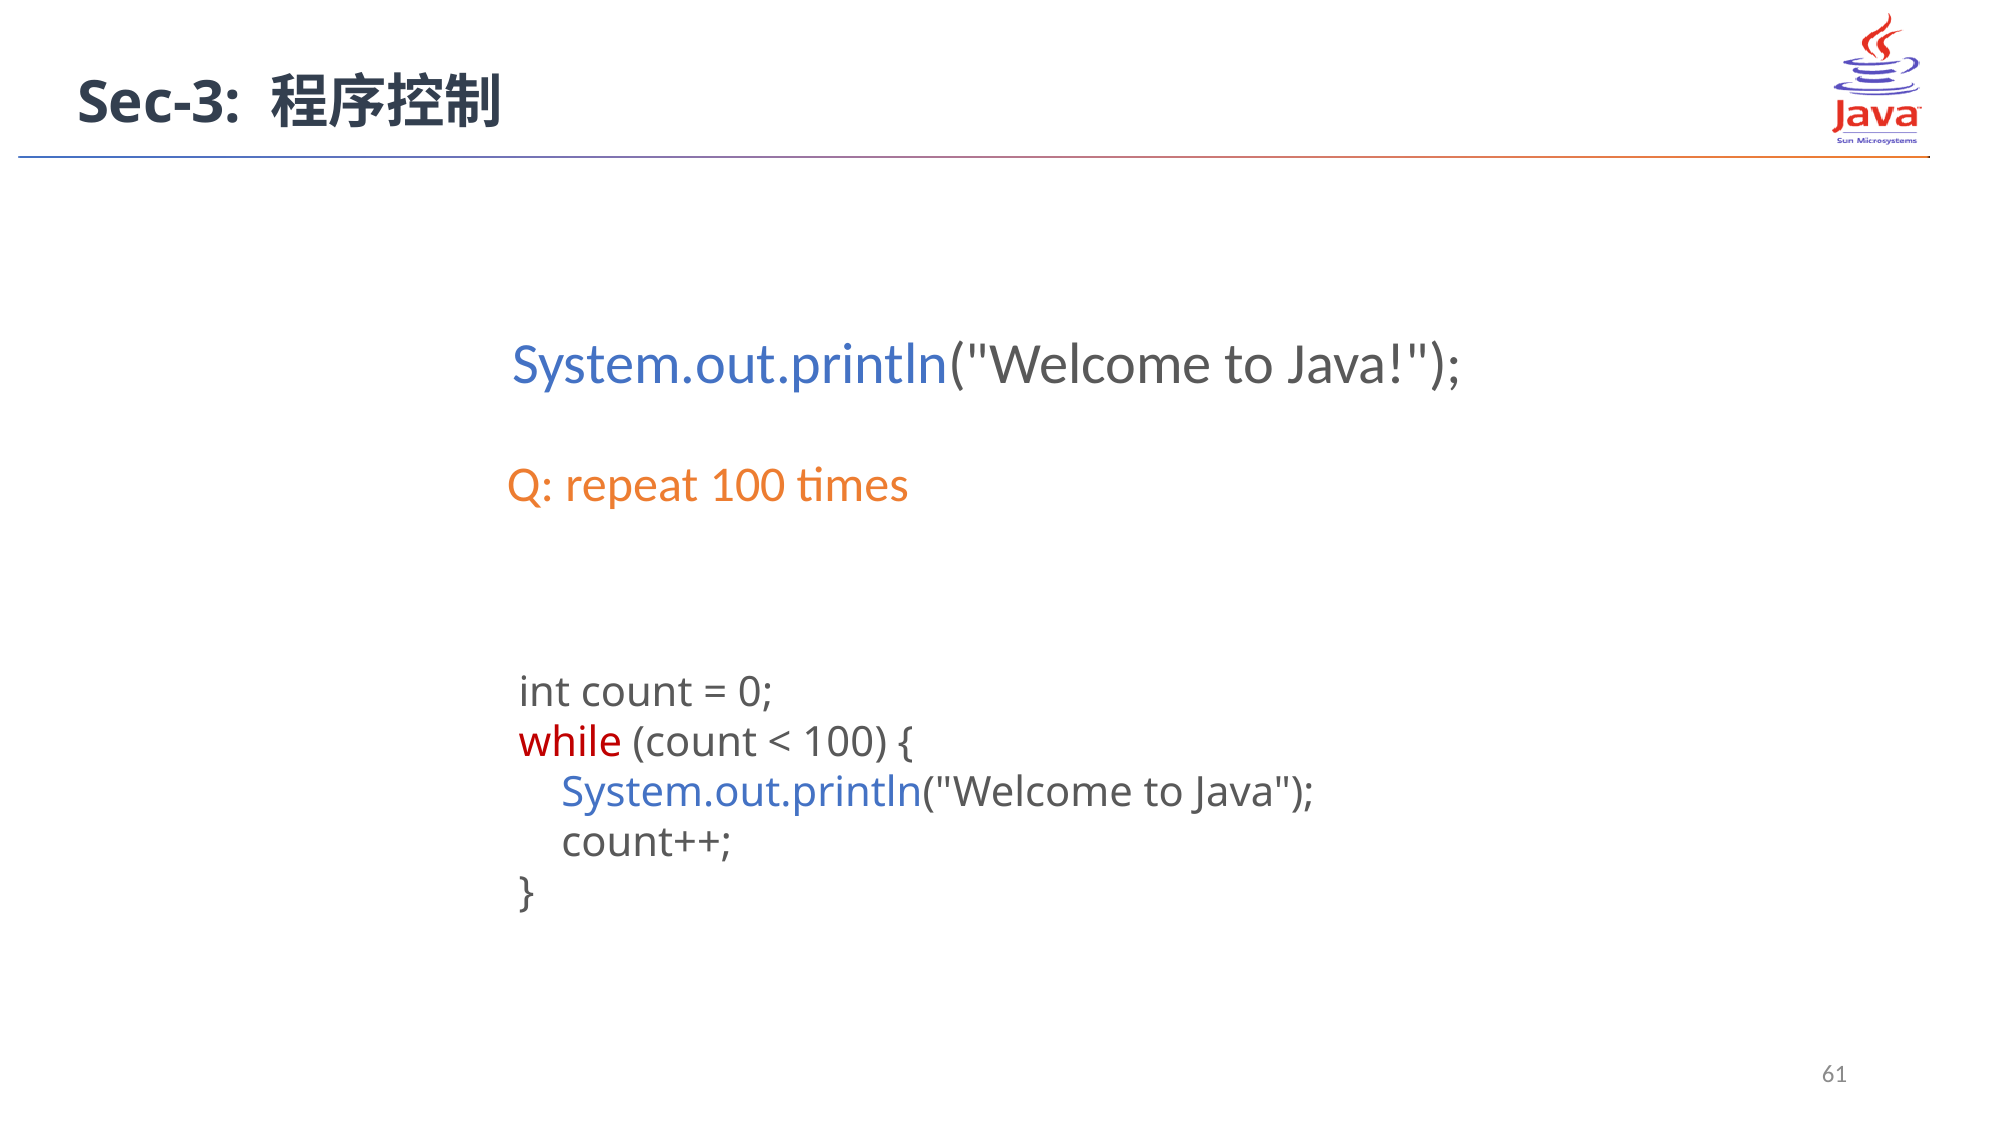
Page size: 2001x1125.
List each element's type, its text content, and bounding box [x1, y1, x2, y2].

text_box int count = 0; while (count < 100) { System.out.println("Welcome to Java"); count++; } [503, 656, 1556, 922]
text_box System.out.println("Welcome to Java!"); [497, 326, 1478, 404]
slide_number 61 [1412, 1042, 1863, 1103]
text_box Sec-3: 程序控制 [75, 62, 1047, 135]
picture [1825, 9, 1930, 149]
text_box Q: repeat 100 times [492, 444, 930, 520]
